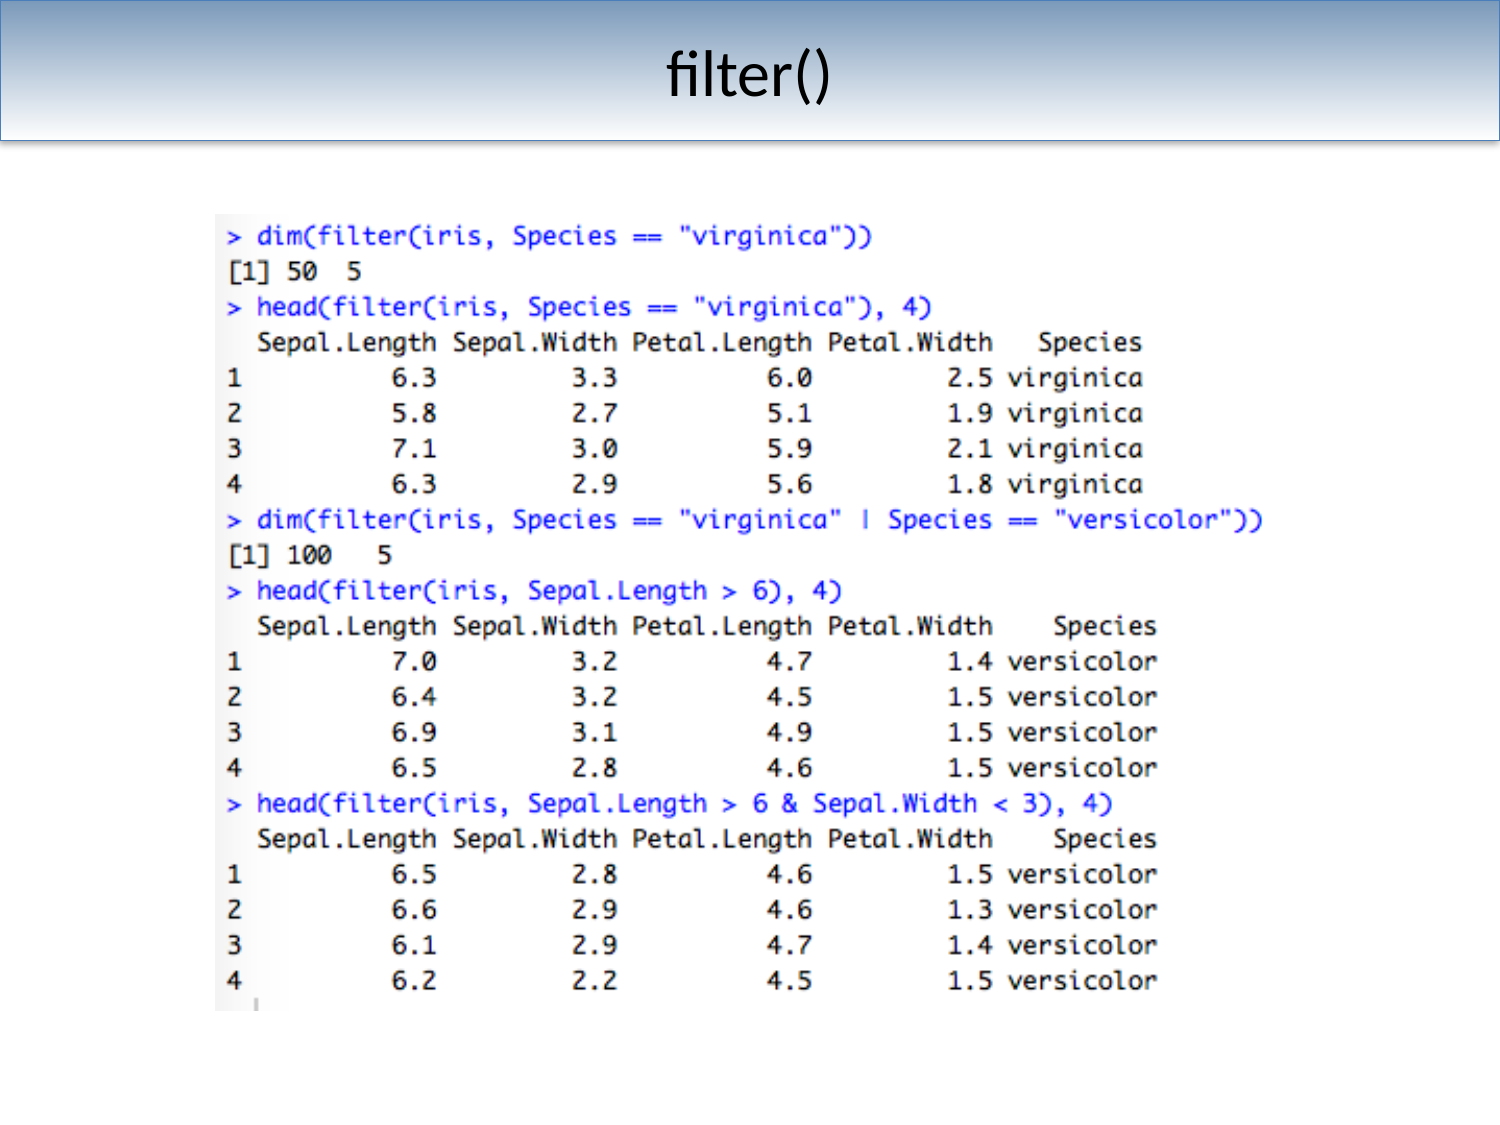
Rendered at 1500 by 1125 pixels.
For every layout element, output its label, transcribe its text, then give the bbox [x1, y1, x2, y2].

title filter() [75, 22, 1425, 118]
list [215, 214, 1285, 1011]
